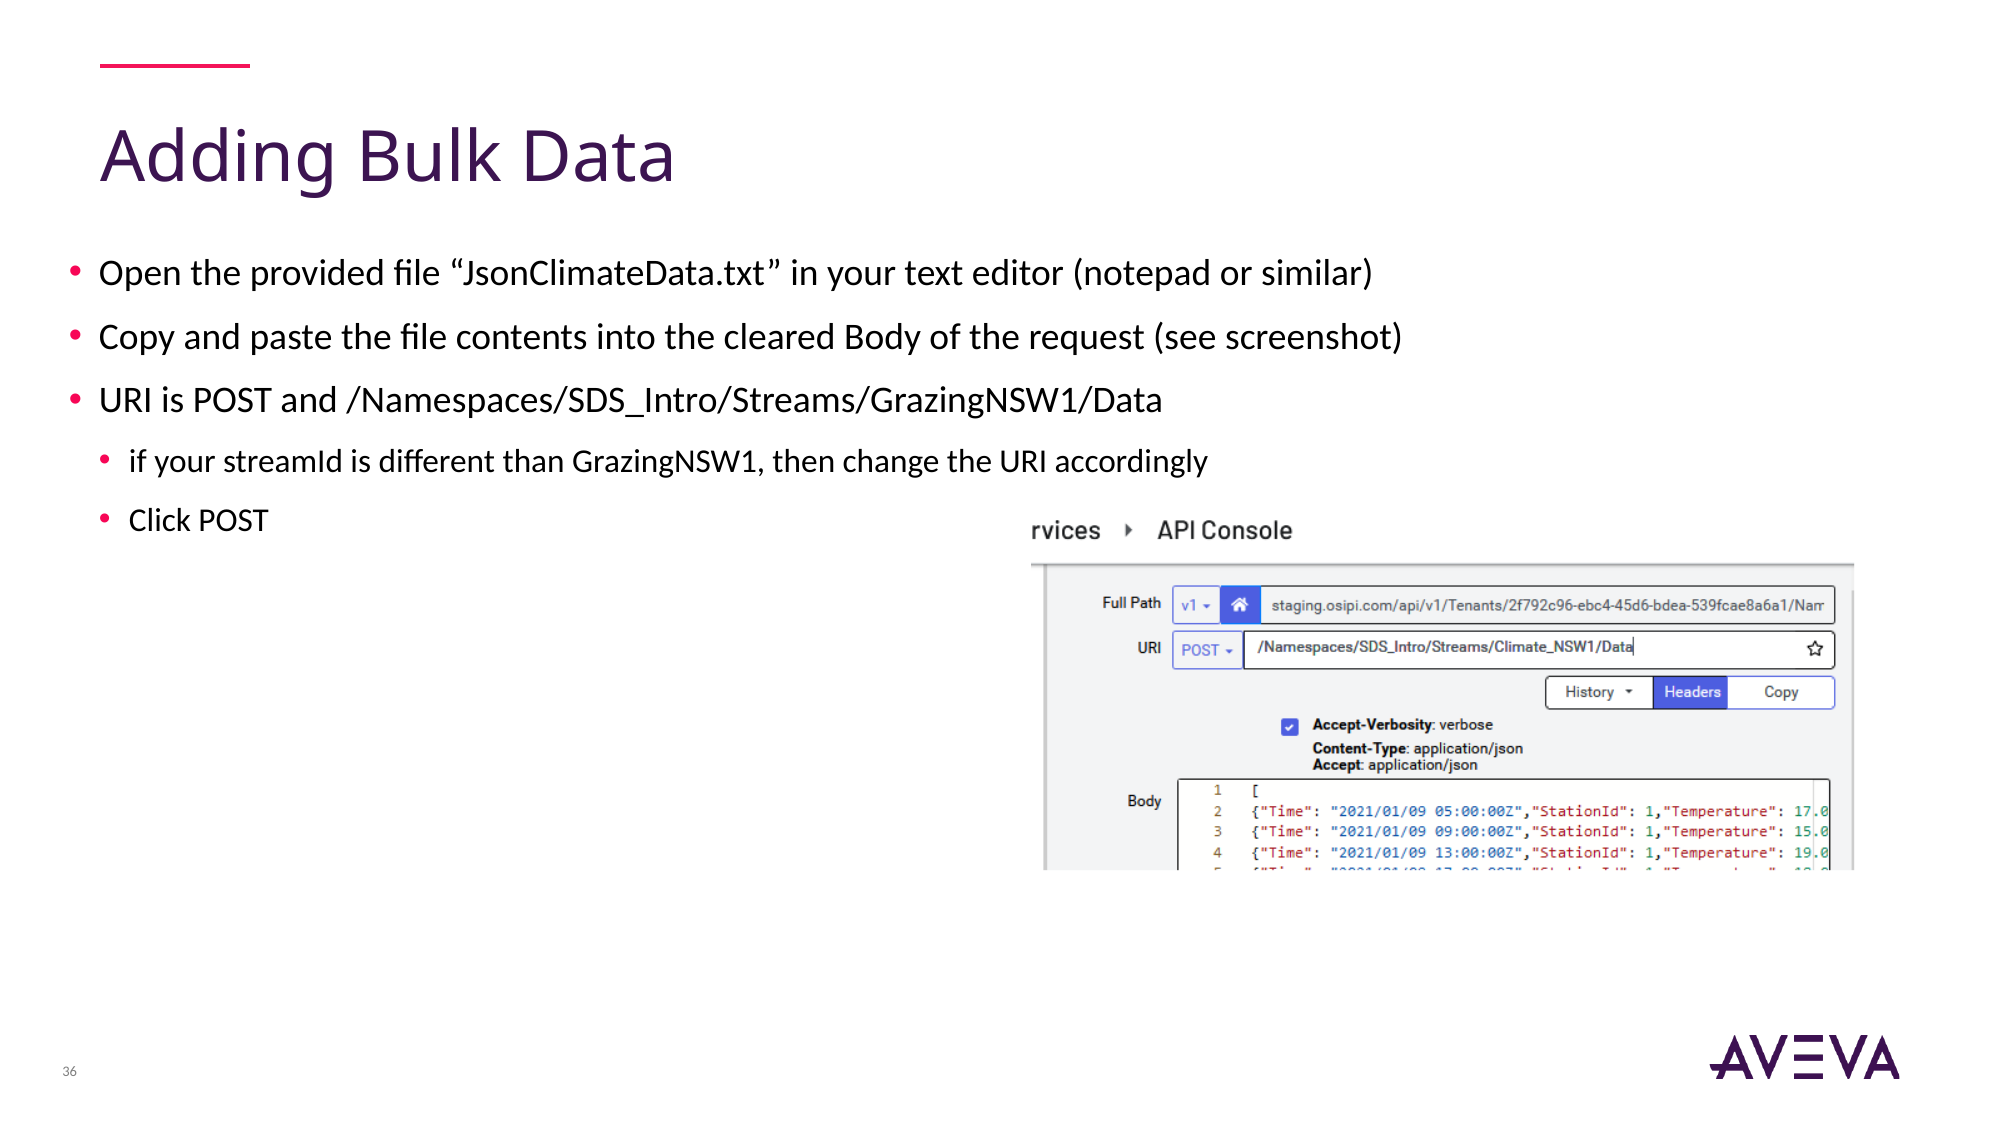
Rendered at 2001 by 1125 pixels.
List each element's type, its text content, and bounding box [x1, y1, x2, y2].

picture [1031, 499, 1863, 879]
list Open the provided file “JsonClimateData.txt” in your text editor (notepad or similar) Copy and paste the file contents into the cleared Body of the request (see screenshot) URI is POST and /Namespaces/SDS_Intro/Streams/GrazingNSW1/Data if your streamId is different than GrazingNSW1, then change the URI accordingly Click POST [68, 247, 1870, 928]
slide_number 36 [41, 1049, 77, 1080]
title Adding Bulk Data [100, 95, 1901, 229]
